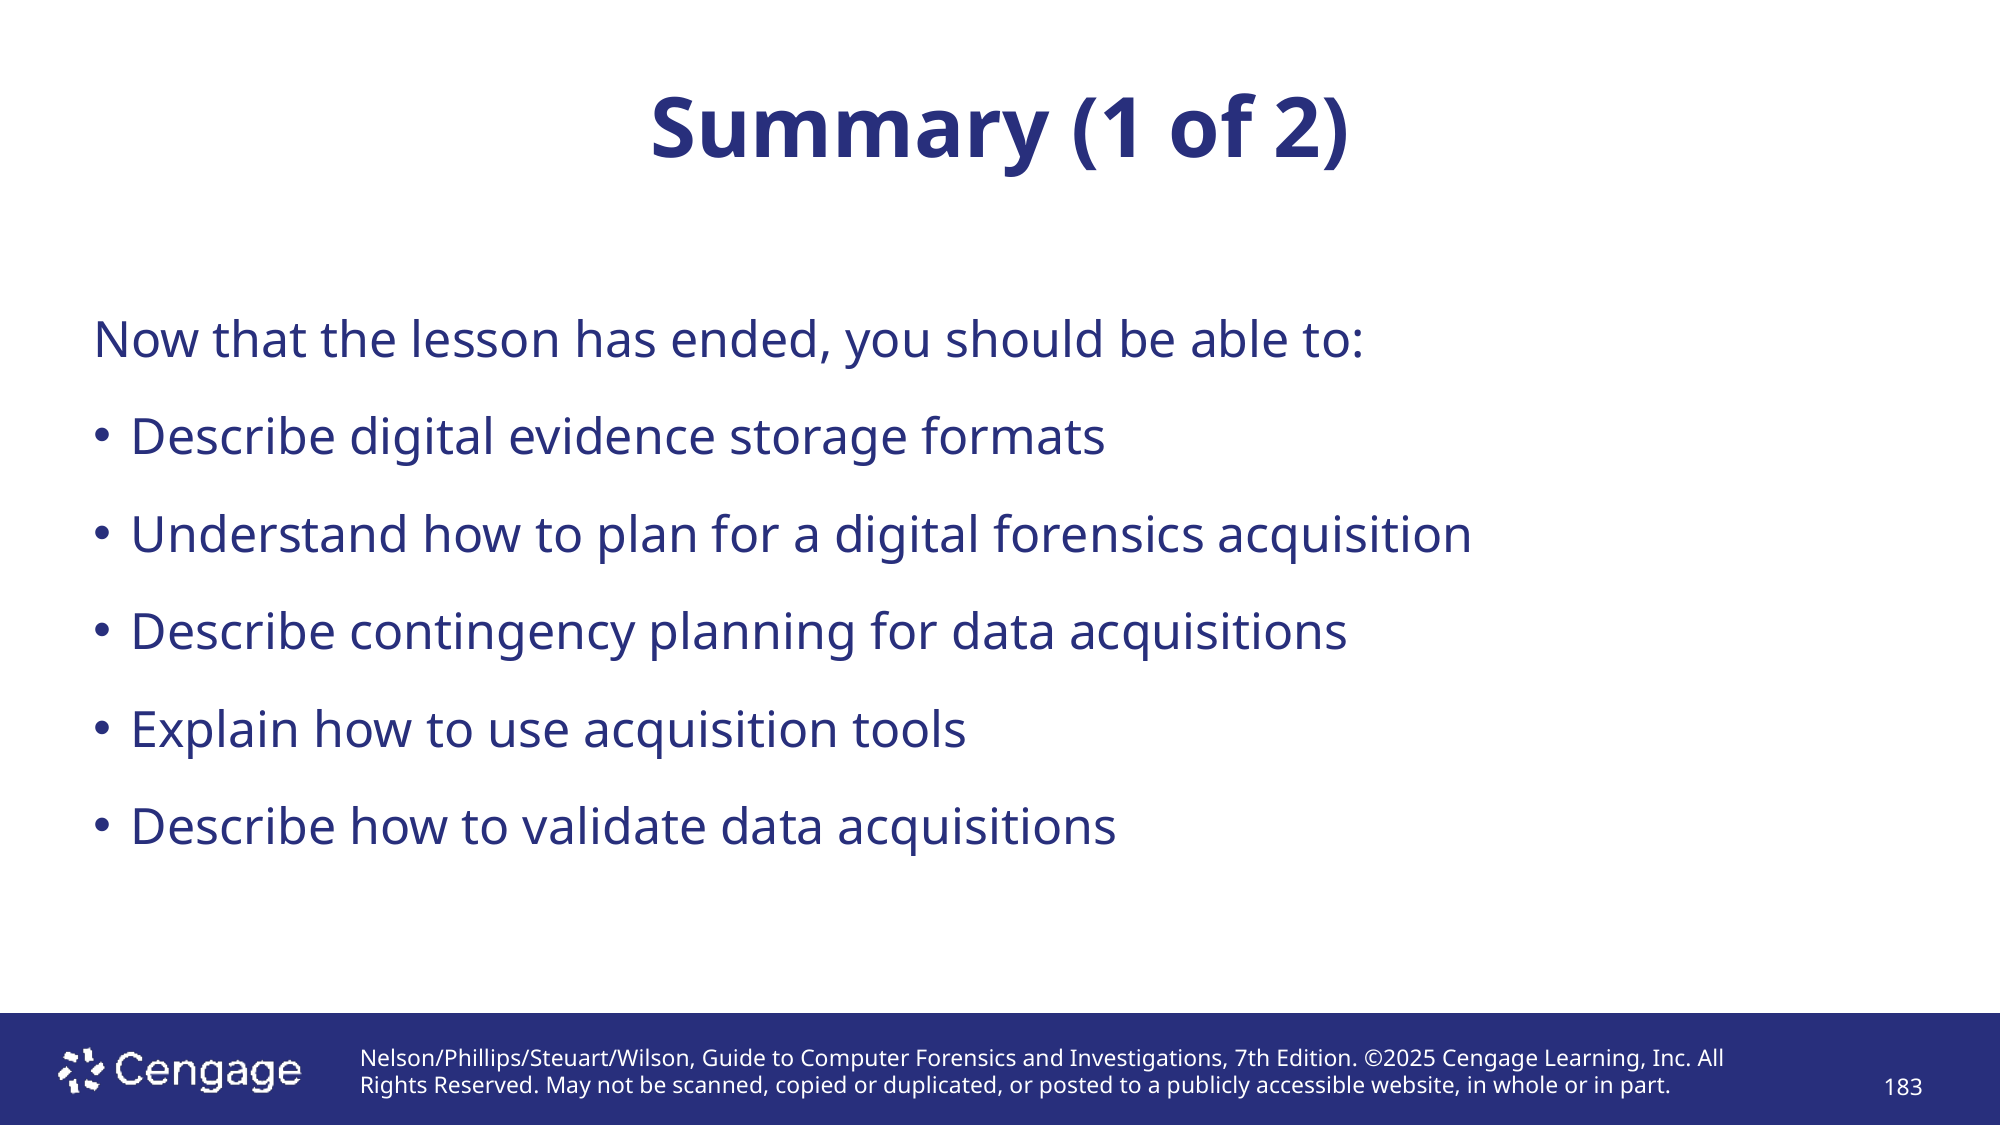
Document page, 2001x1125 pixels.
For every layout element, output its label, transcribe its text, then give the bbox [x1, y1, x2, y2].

list Now that the lesson has ended, you should be able to: Describe digital evidence storage formats Understand how to plan for a digital forensics acquisition Describe contingency planning for data acquisitions Explain how to use acquisition tools Describe how to validate data acquisitions [78, 299, 1923, 1014]
picture [30, 1020, 329, 1122]
title Summary (1 of 2) [78, 77, 1923, 278]
